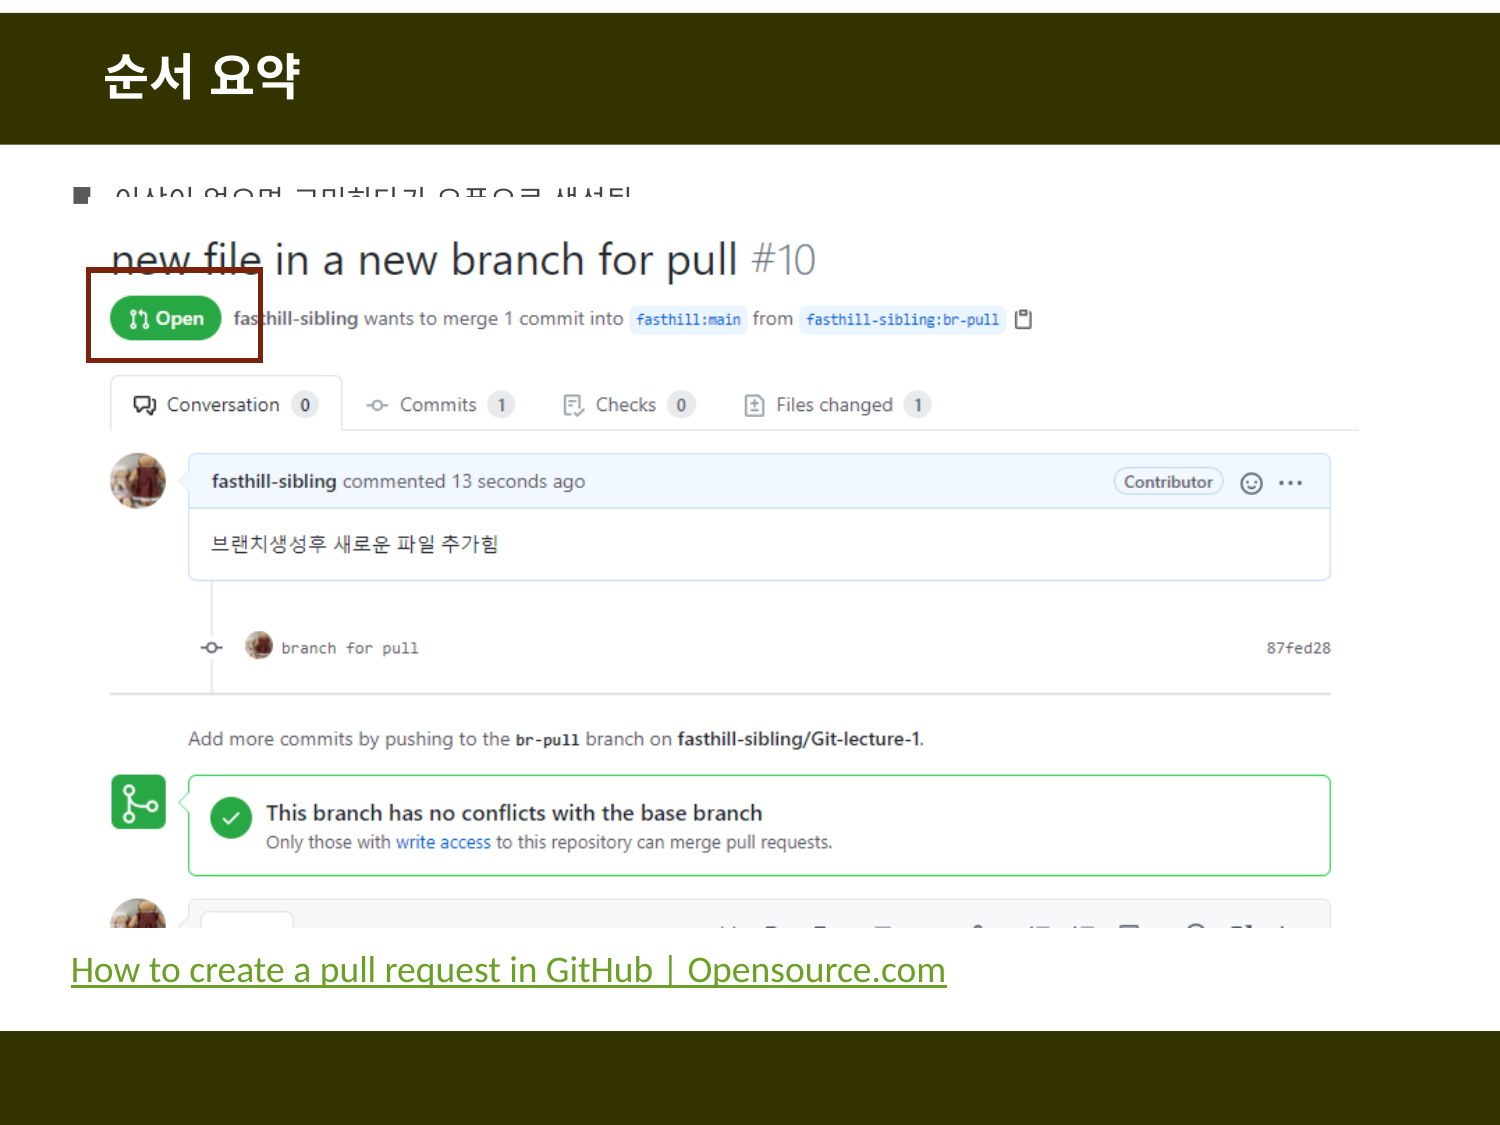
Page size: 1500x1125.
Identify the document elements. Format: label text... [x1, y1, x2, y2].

title 순서 요약 [88, 31, 1441, 126]
picture [88, 197, 1359, 928]
text_box 이상이 없으면 고민하다가 오픈으로 생성됨. [56, 156, 1474, 794]
text_box How to create a pull request in GitHub | Opensource.com [56, 937, 1122, 998]
